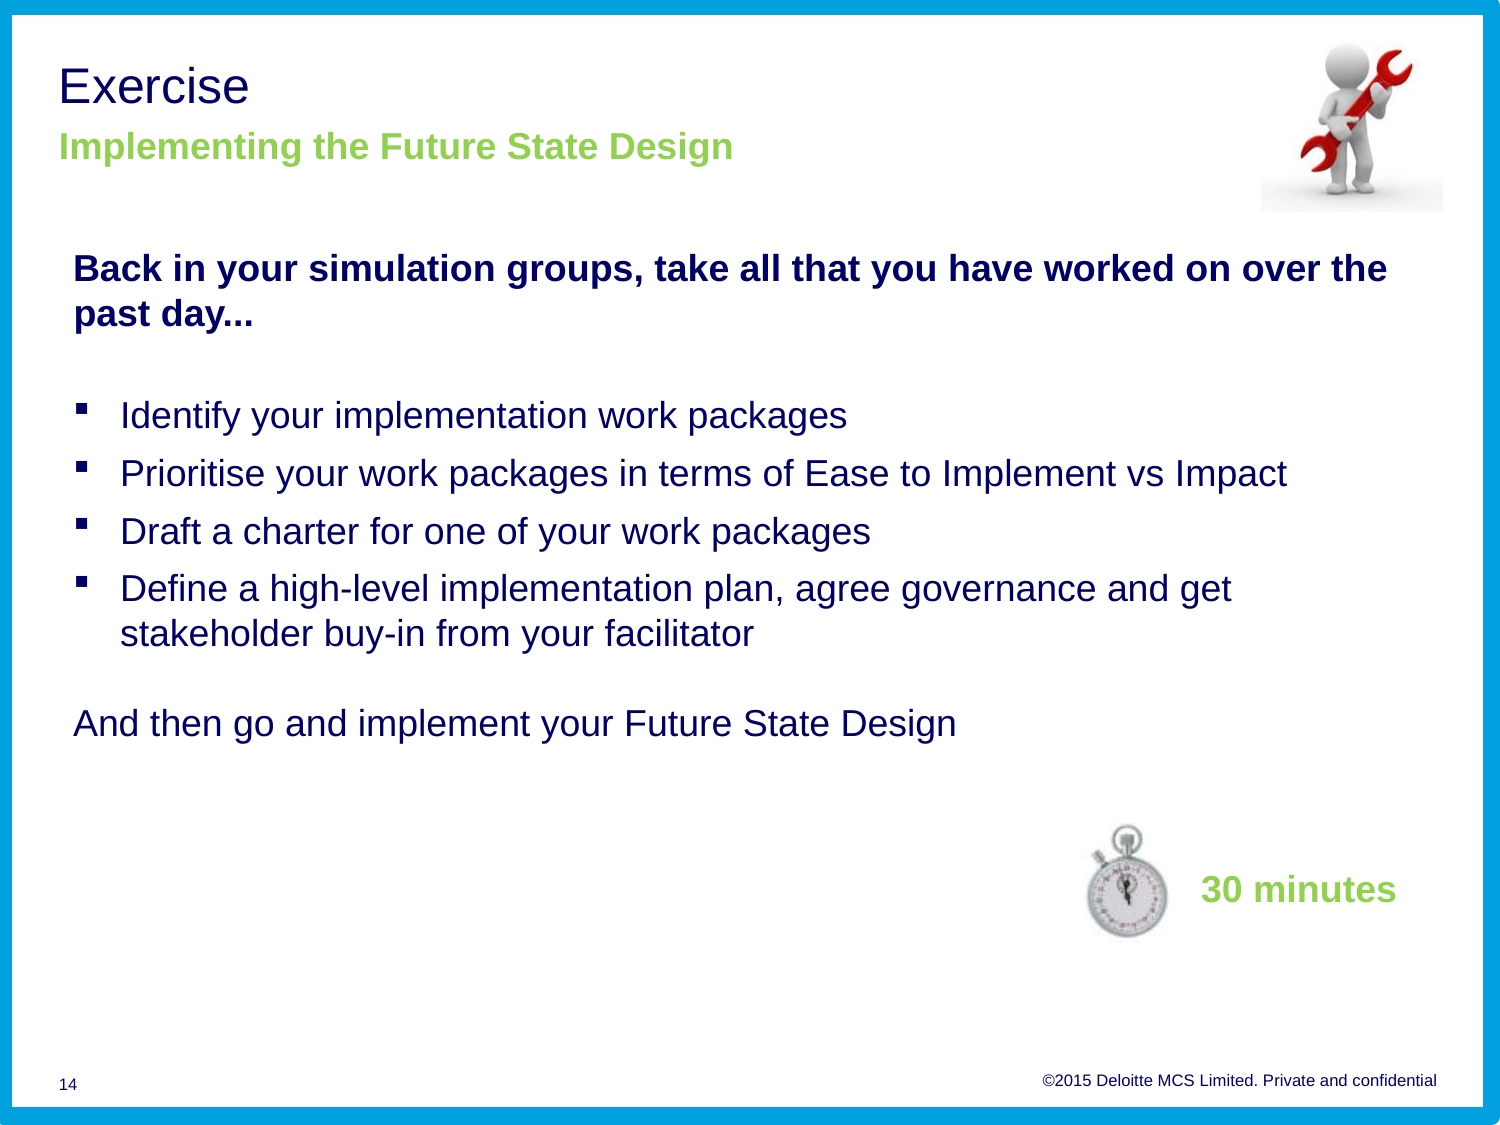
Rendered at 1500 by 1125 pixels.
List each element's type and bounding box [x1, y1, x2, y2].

picture [1069, 822, 1188, 947]
text_box [1, 4, 1494, 1118]
picture [1259, 28, 1445, 214]
